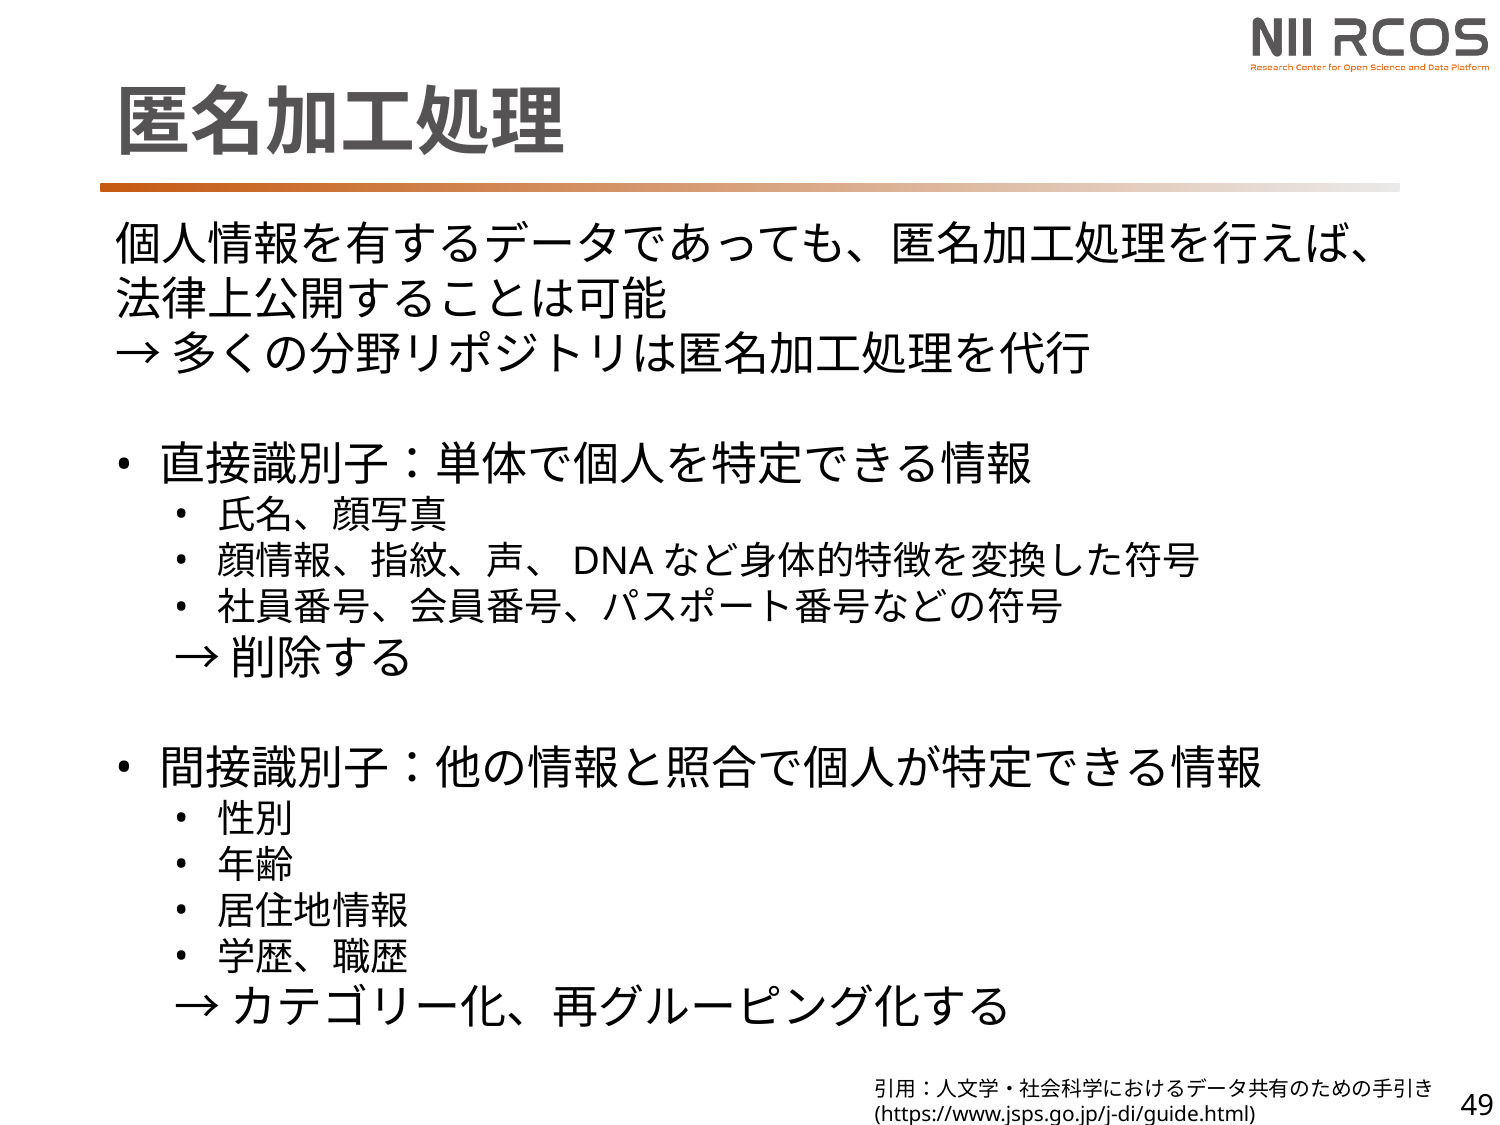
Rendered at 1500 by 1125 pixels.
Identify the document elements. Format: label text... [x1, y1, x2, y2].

text_box 引用：人文学・社会科学におけるデータ共有のための手引き (https://www.jsps.go.jp/j-di/guide.html) [859, 1068, 1486, 1125]
slide_number 49 [1486, 1080, 1500, 1125]
list 個人情報を有するデータであっても、匿名加工処理を行えば、法律上公開することは可能 →多くの分野リポジトリは匿名加工処理を代行 直接識別子：単体で個人を特定できる情報 氏名、顔写真 顔情報、指紋、声、DNAなど身体的特徴を変換した符号 社員番号、会員番号、パスポート番号などの符号 →削除する 間接識別子：他の情報と照合で個人が特定できる情報 性別 年齢 居住地情報 学歴、職歴 →カテゴリー化、再グルーピング化する [100, 206, 1400, 1047]
picture [1251, 17, 1489, 72]
title 匿名加工処理 [100, 59, 1400, 178]
